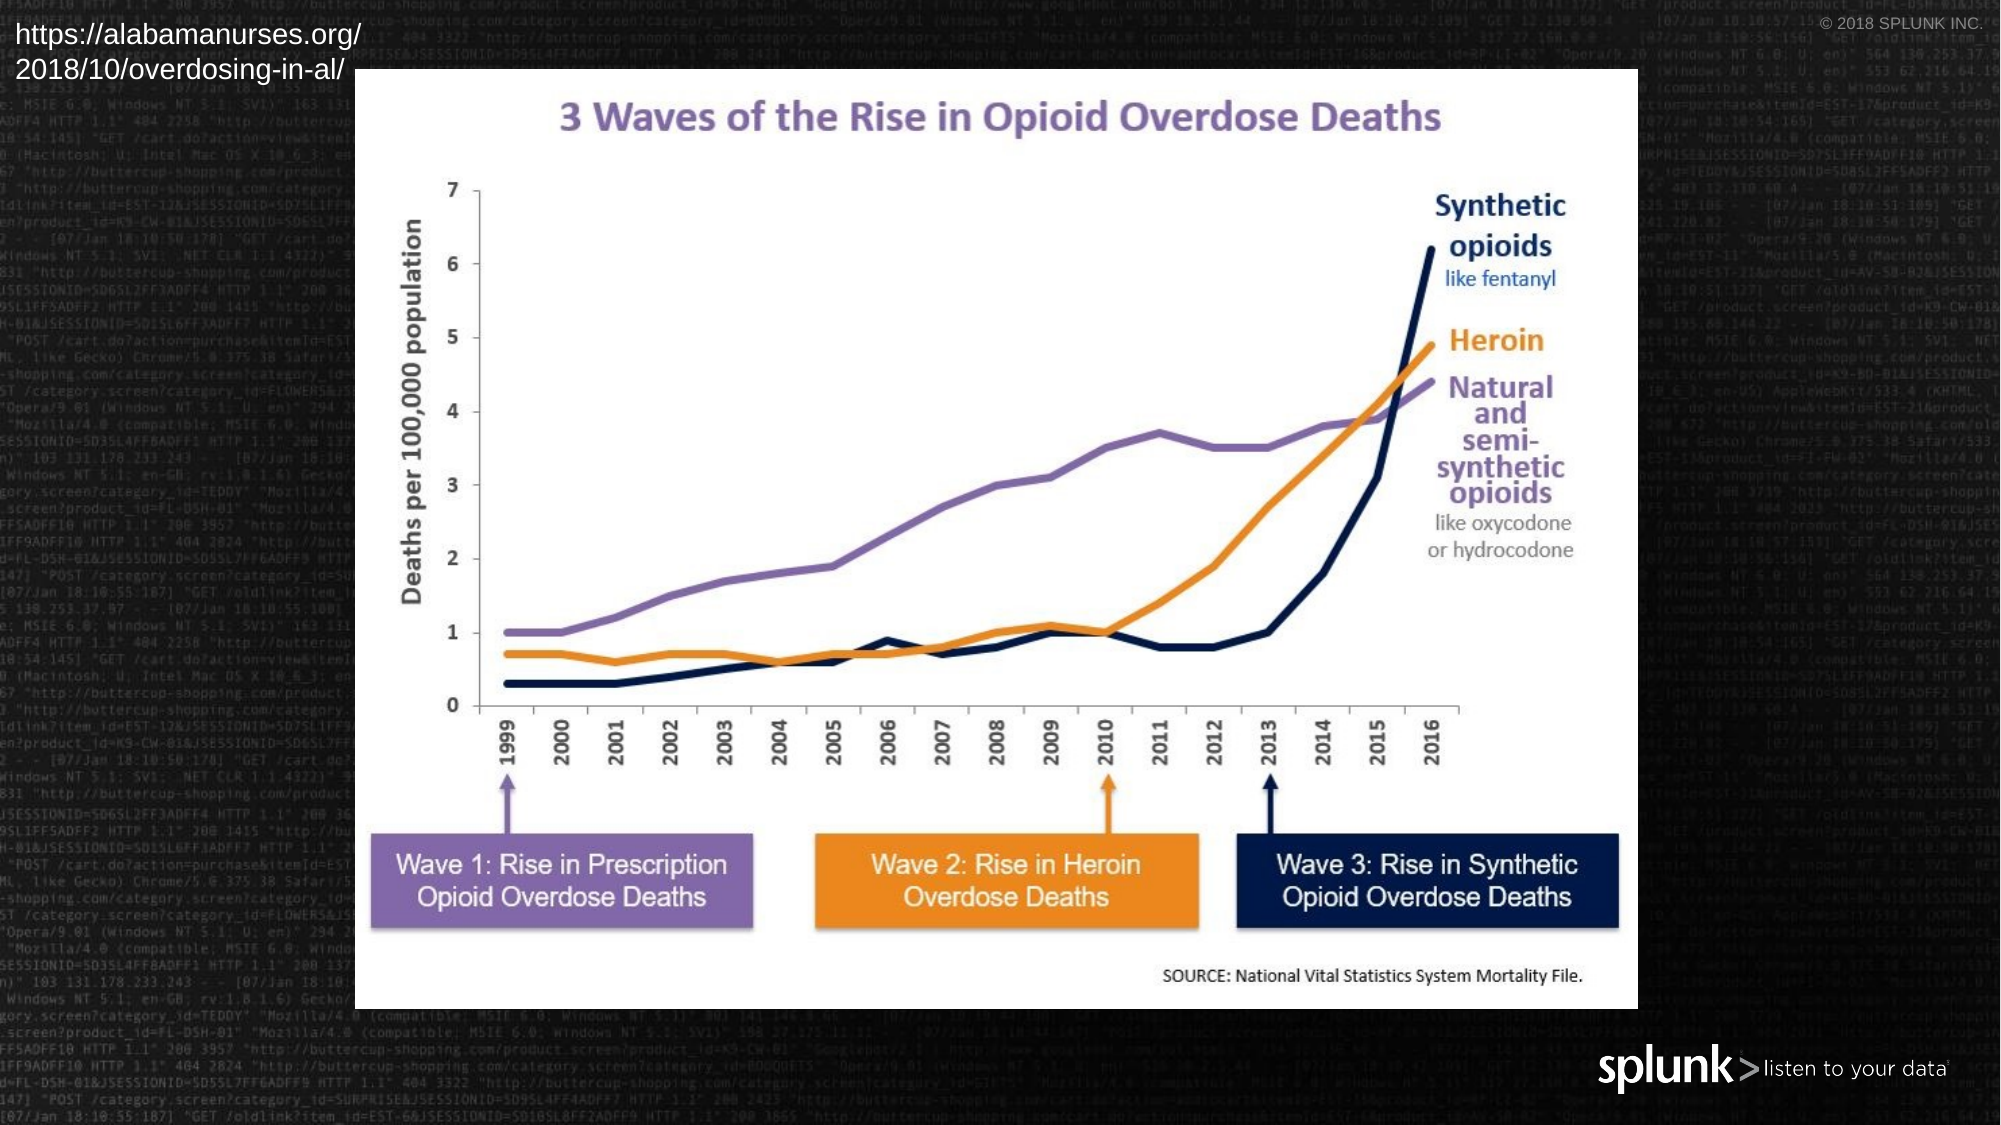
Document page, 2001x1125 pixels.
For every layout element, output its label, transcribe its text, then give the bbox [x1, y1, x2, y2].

text_box https://alabamanurses.org/2018/10/overdosing-in-al/ [0, 0, 493, 493]
picture [0, 0, 2001, 1125]
